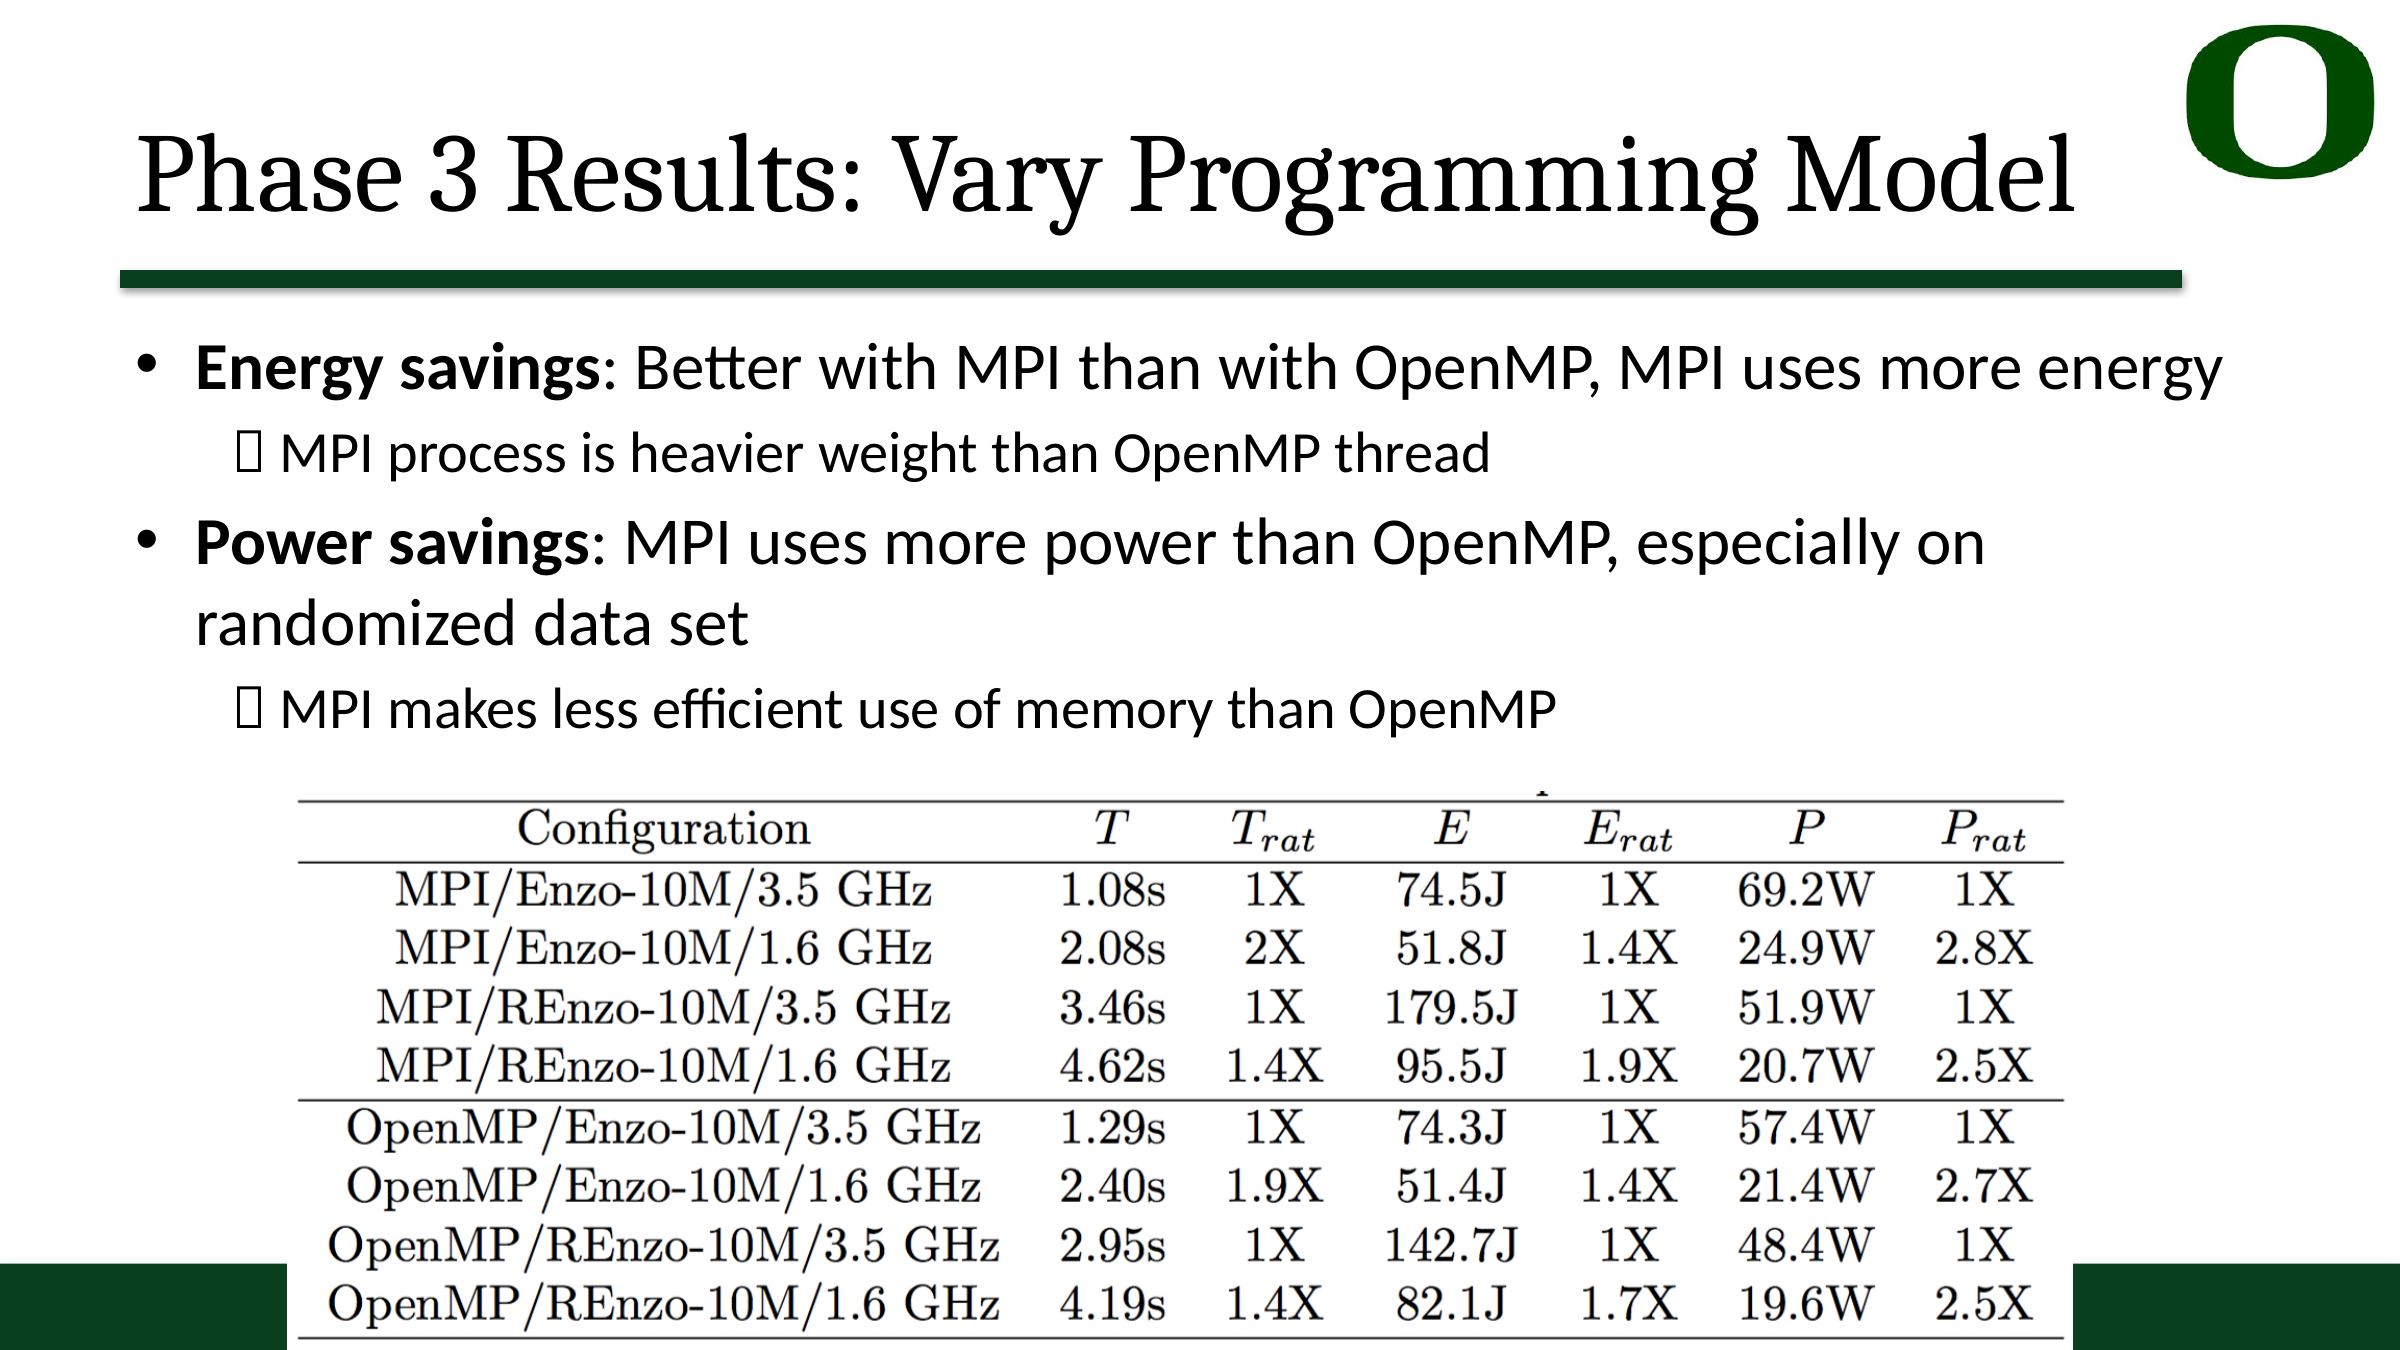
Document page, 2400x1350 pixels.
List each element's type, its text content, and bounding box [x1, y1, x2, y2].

title Phase 3 Results: Vary Programming Model [120, 54, 2182, 279]
picture [287, 791, 2074, 1350]
slide_number 38 [2081, 1251, 2280, 1324]
picture [2181, 20, 2379, 183]
list Energy savings: Better with MPI than with OpenMP, MPI uses more energy  MPI process is heavier weight than OpenMP thread Power savings: MPI uses more power than OpenMP, especially on randomized data set  MPI makes less efficient use of memory than OpenMP [120, 315, 2280, 825]
